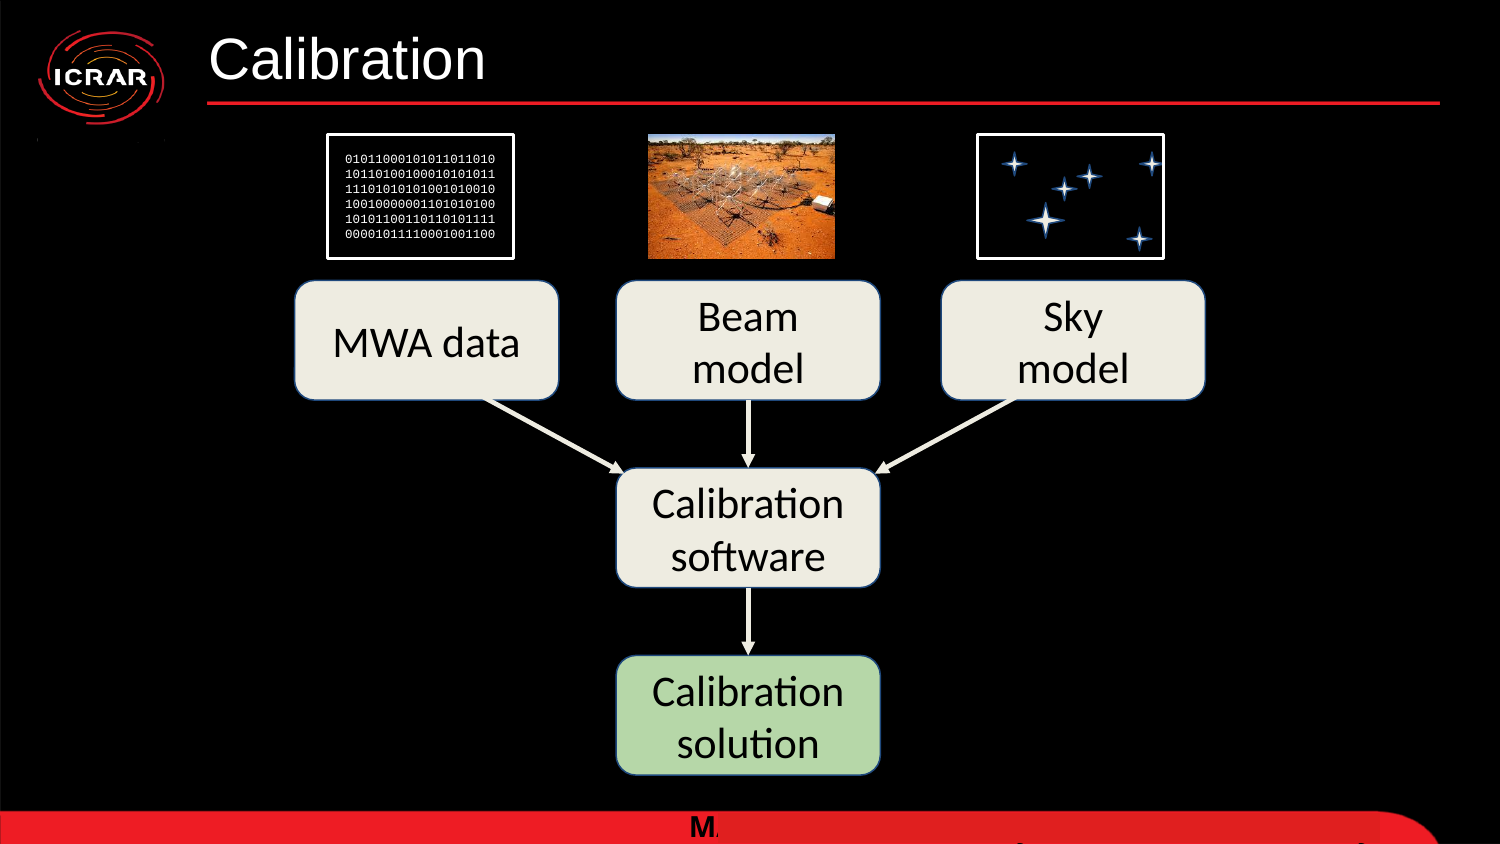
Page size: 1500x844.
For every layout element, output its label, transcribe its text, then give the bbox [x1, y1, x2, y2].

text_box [294, 280, 1206, 776]
title Calibration [193, 9, 1428, 104]
text_box 010110001010110110101011010010001010101111101010101001010010100100000011010101001010110011011010111100001011110001001100 [327, 134, 514, 259]
picture [0, 0, 1500, 844]
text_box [976, 134, 1165, 259]
